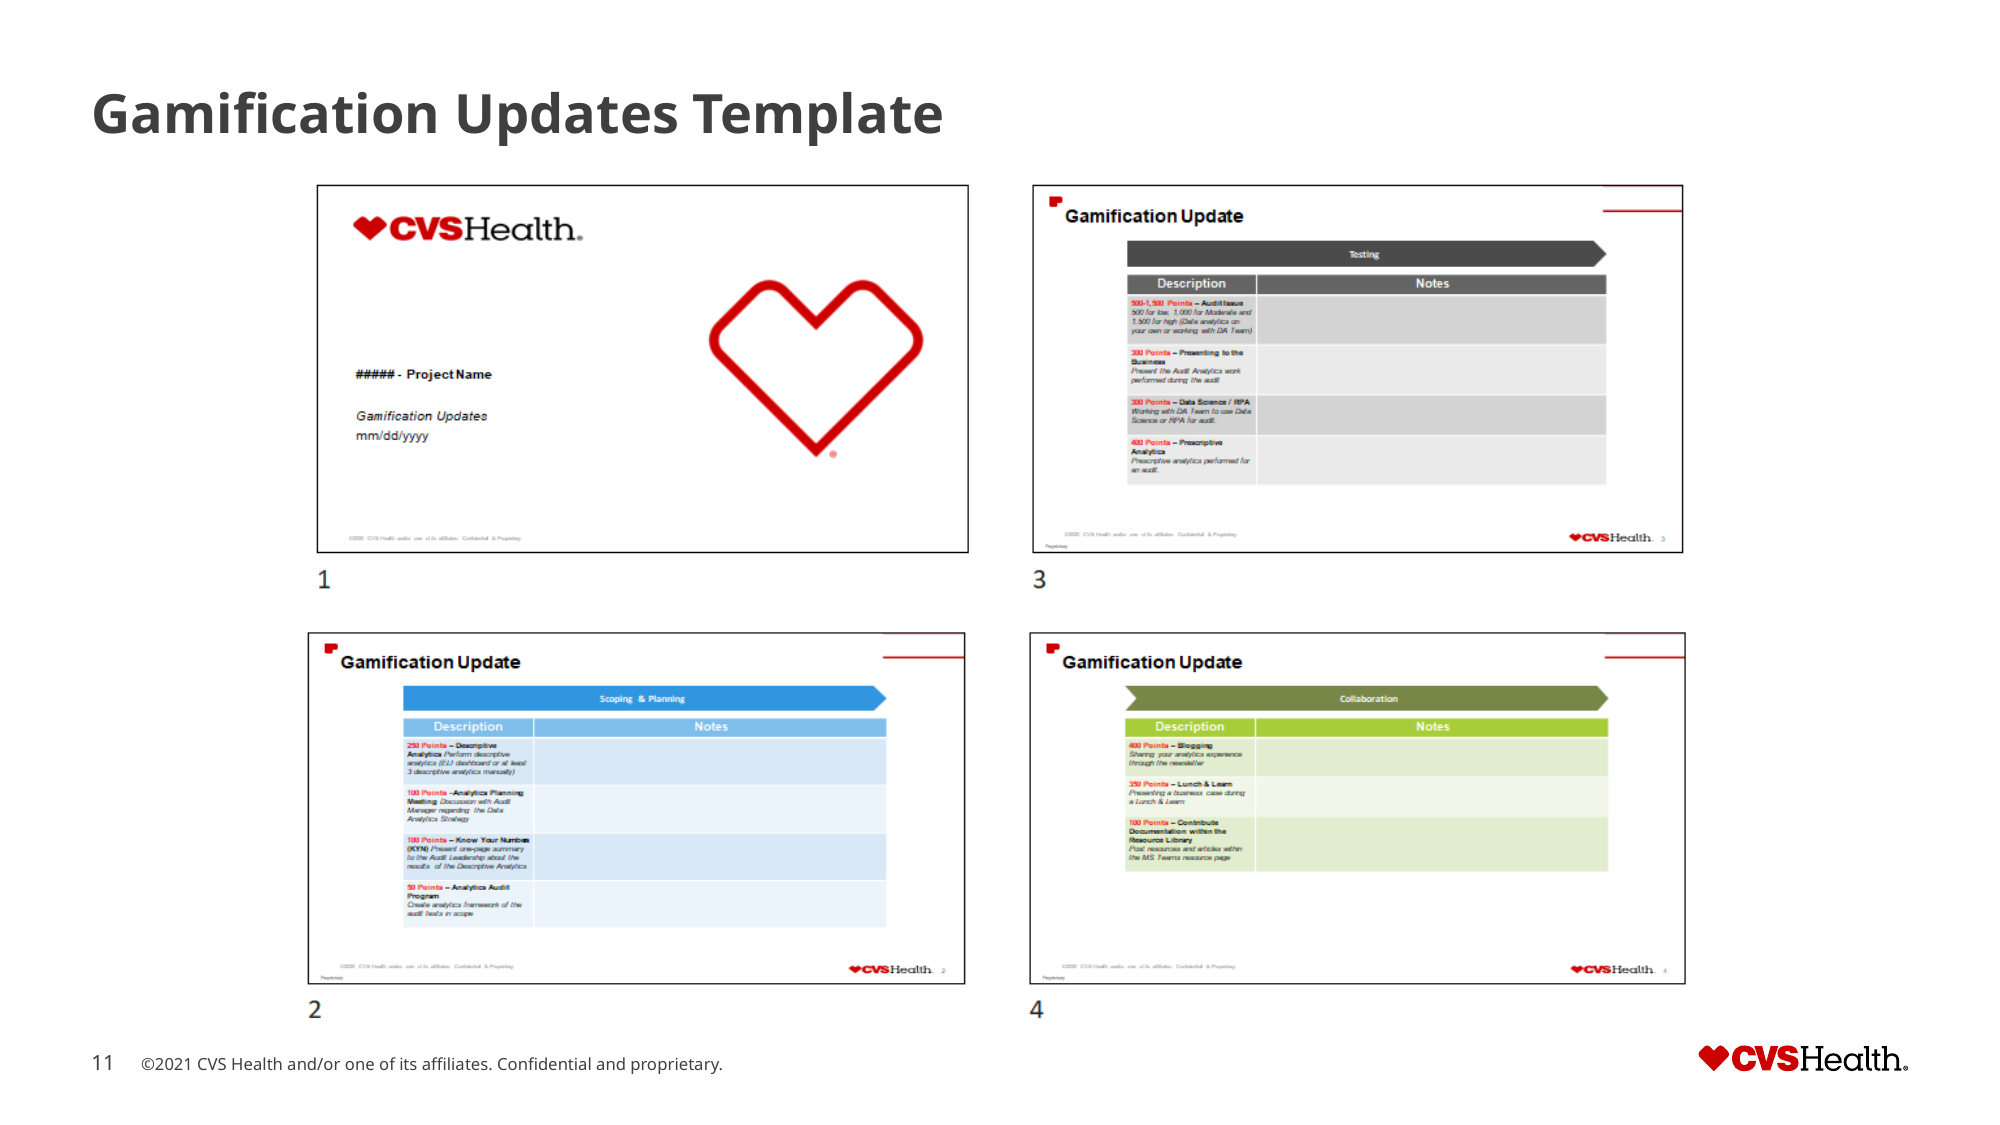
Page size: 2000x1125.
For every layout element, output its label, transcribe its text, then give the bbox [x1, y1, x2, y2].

picture [300, 168, 1699, 1039]
title Gamification Updates Template [91, 86, 1677, 204]
